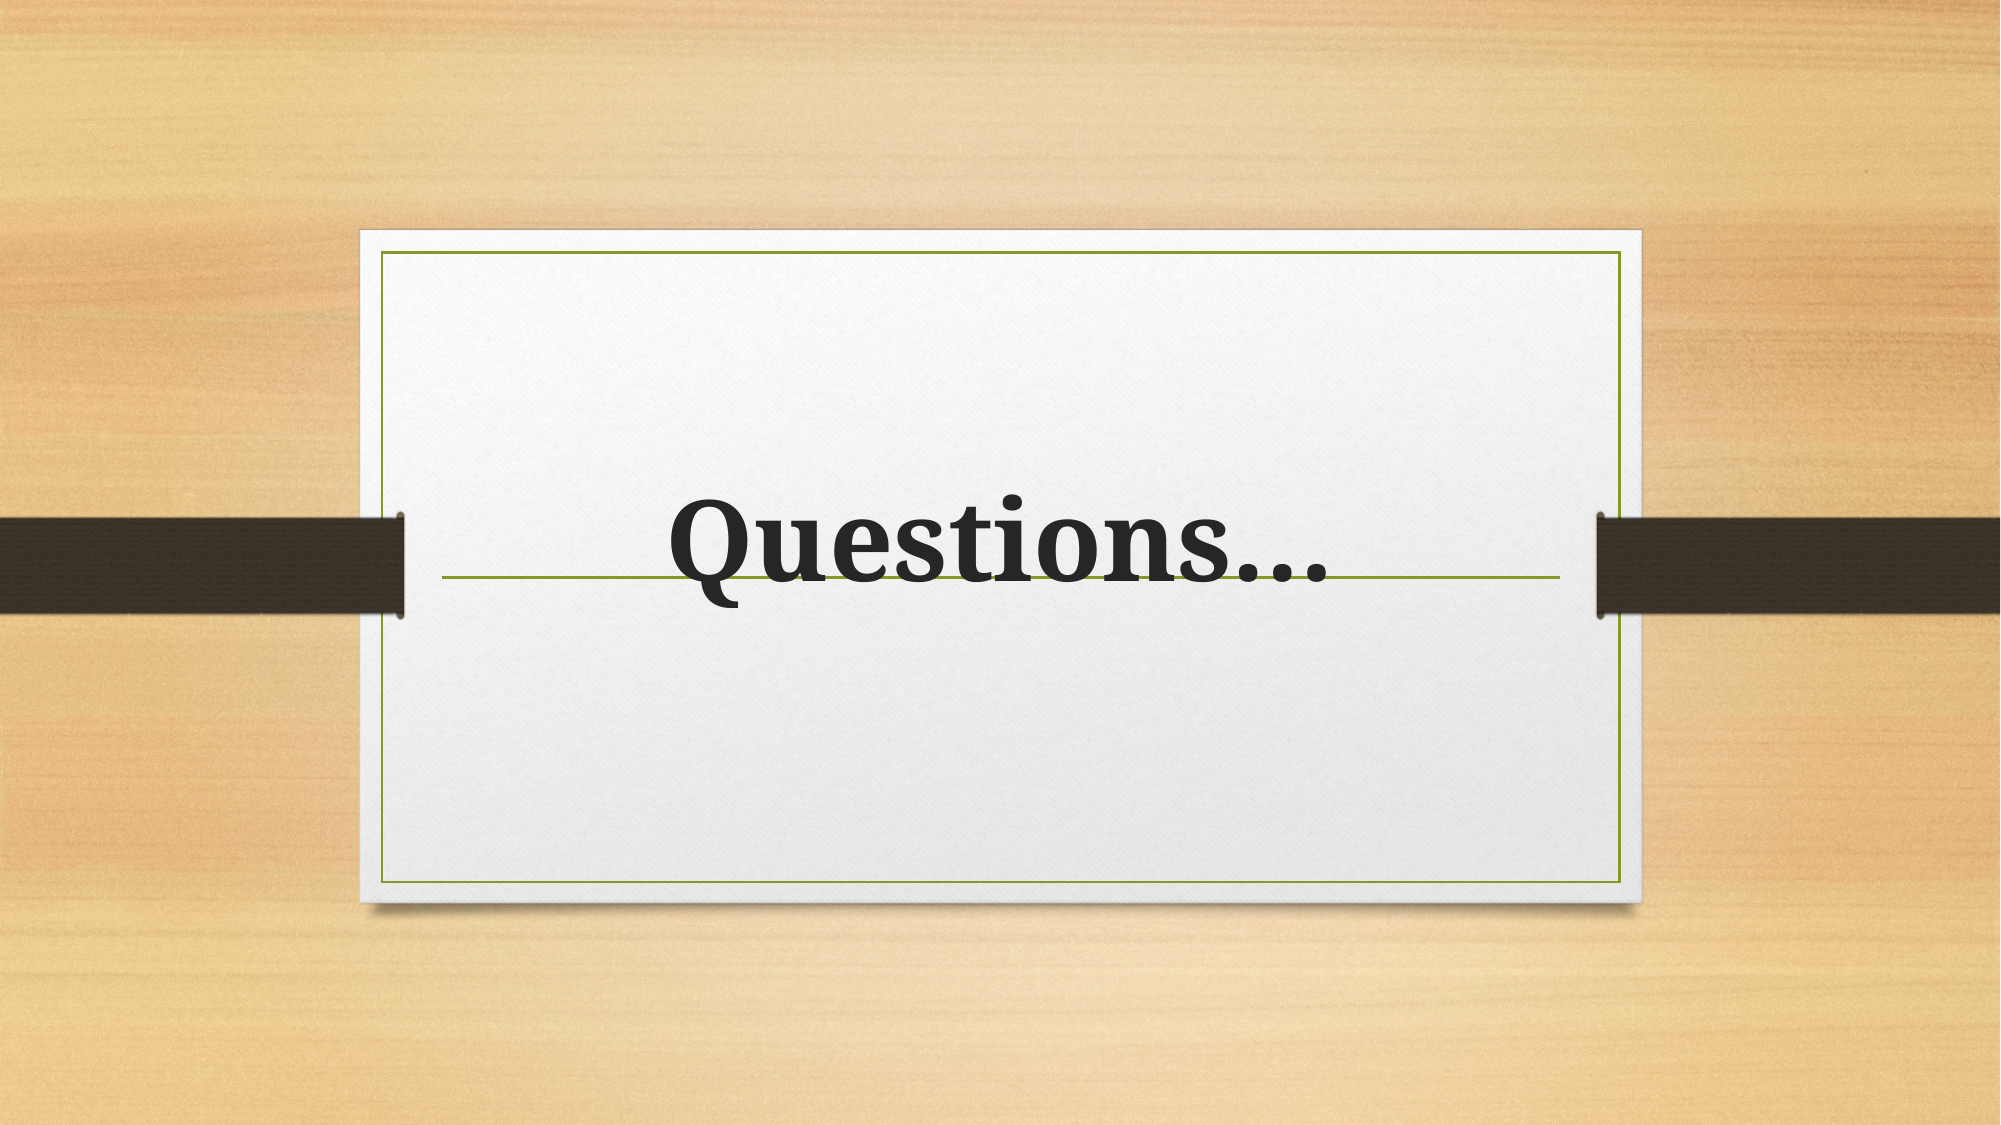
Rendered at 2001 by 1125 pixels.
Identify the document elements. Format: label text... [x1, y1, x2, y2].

picture [0, 0, 2001, 1125]
title Questions… [440, 479, 1559, 612]
